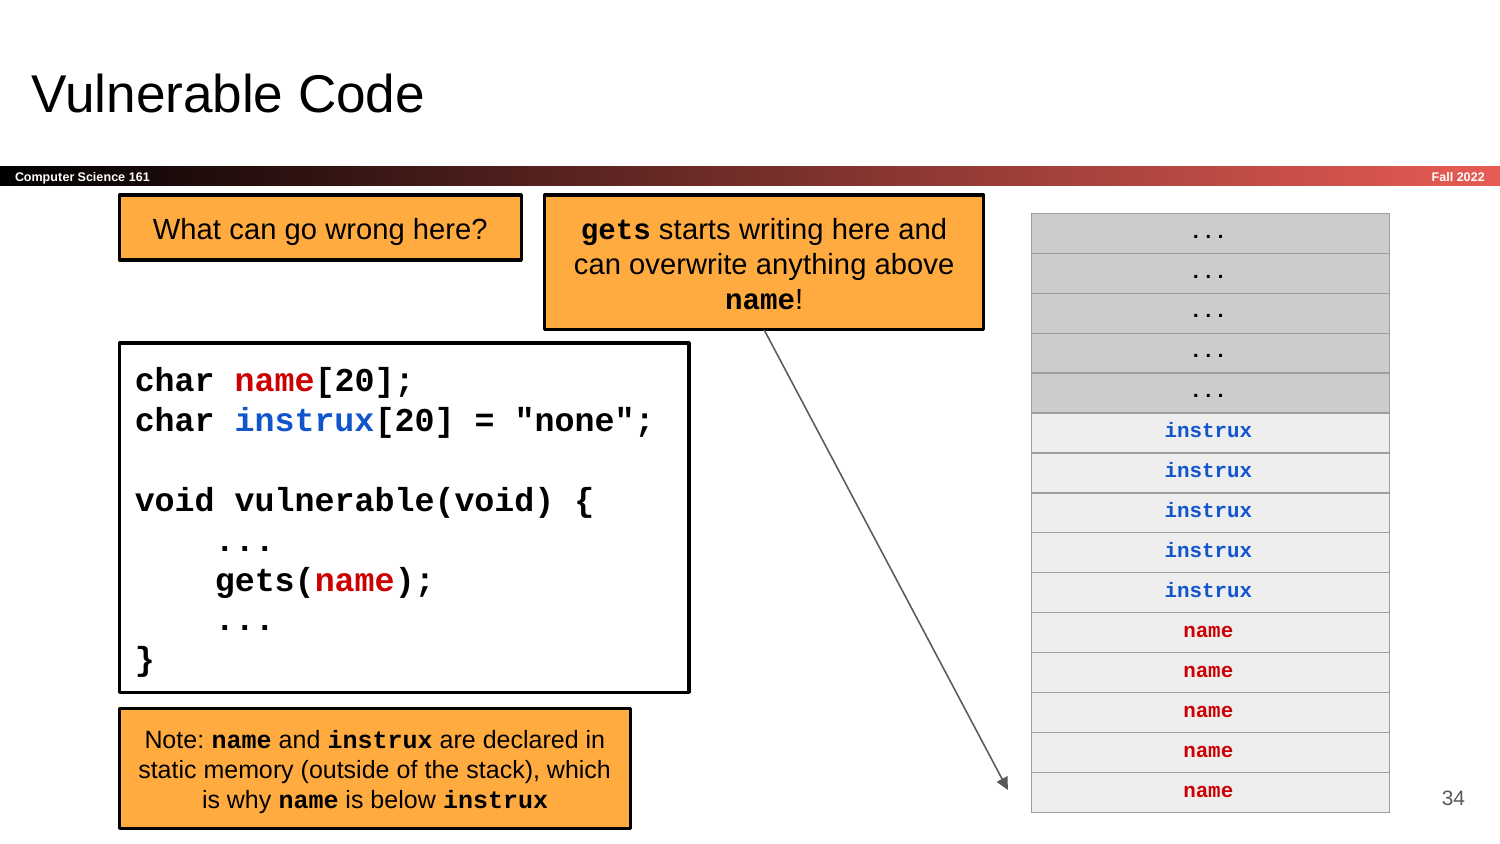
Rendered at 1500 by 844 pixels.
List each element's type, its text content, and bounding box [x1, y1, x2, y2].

title Vulnerable Code [16, 44, 1415, 139]
text_box What can go wrong here? [119, 195, 522, 260]
table_cell name [1032, 733, 1389, 772]
table_cell name [1032, 693, 1389, 732]
table_cell name [1032, 653, 1389, 692]
table_cell name [1032, 773, 1389, 812]
table_cell instrux [1032, 494, 1389, 532]
table_cell instrux [1032, 533, 1389, 572]
table_header ... [1032, 214, 1389, 253]
table_cell ... [1032, 254, 1389, 293]
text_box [544, 194, 1009, 791]
table_cell ... [1032, 334, 1389, 372]
table_cell instrux [1032, 573, 1389, 612]
table_cell ... [1032, 294, 1389, 333]
table_cell instrux [1032, 414, 1389, 452]
table_cell instrux [1032, 454, 1389, 492]
table_cell ... [1032, 374, 1389, 412]
table_cell name [1032, 613, 1389, 652]
slide_number ‹#› [1389, 764, 1480, 830]
text_box Note: name and instrux are declared in static memory (outside of the stack), which is why name is below instrux [119, 708, 631, 829]
text_box char name[20]; char instrux[20] = "none"; void vulnerable(void) { ... gets(name); ... } [119, 343, 539, 693]
